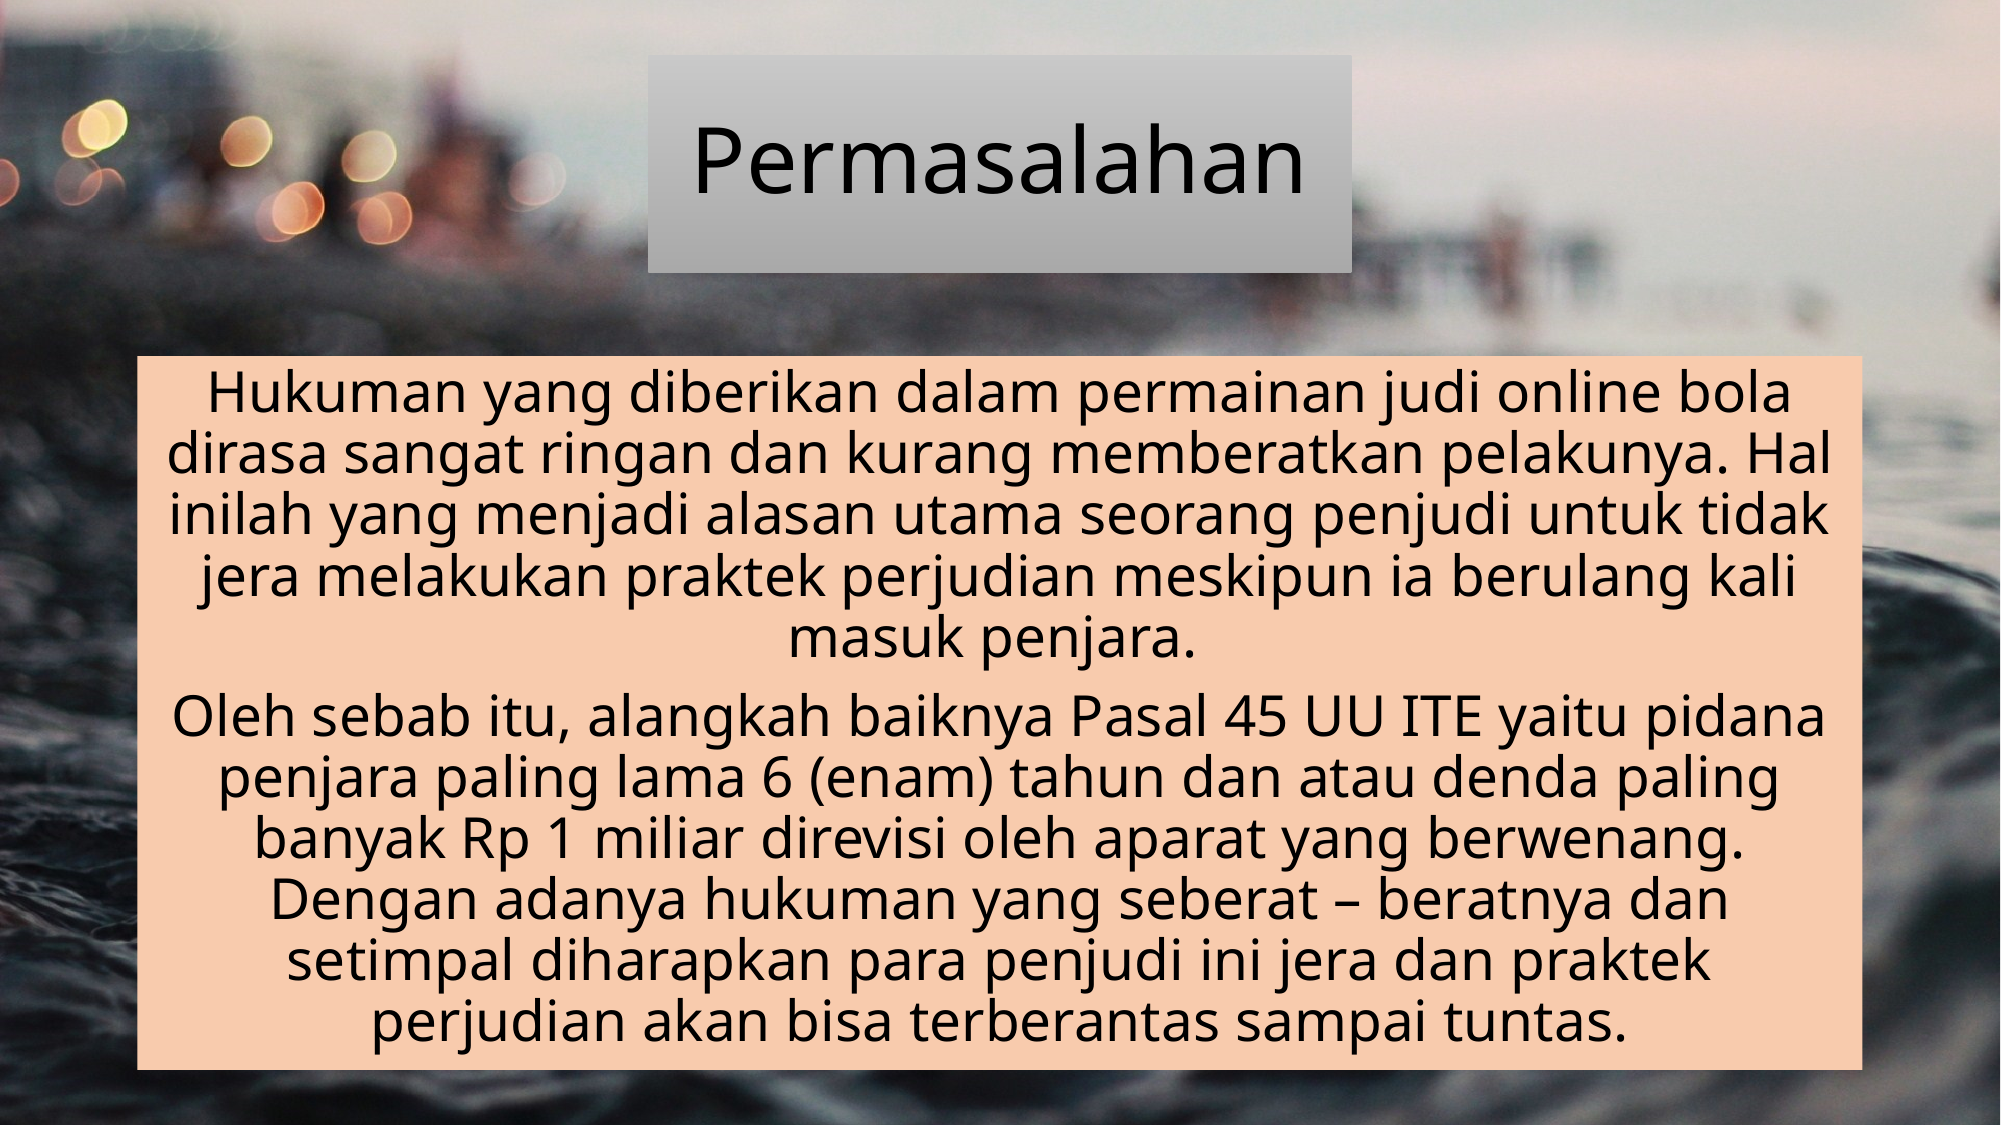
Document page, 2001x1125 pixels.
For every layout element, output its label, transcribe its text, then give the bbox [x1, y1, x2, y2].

picture [0, 0, 2001, 1125]
title Permasalahan [648, 55, 1352, 273]
list Hukuman yang diberikan dalam permainan judi online bola dirasa sangat ringan dan kurang memberatkan pelakunya. Hal inilah yang menjadi alasan utama seorang penjudi untuk tidak jera melakukan praktek perjudian meskipun ia berulang kali masuk penjara. Oleh sebab itu, alangkah baiknya Pasal 45 UU ITE yaitu pidana penjara paling lama 6 (enam) tahun dan atau denda paling banyak Rp 1 miliar direvisi oleh aparat yang berwenang. Dengan adanya hukuman yang seberat – beratnya dan setimpal diharapkan para penjudi ini jera dan praktek perjudian akan bisa terberantas sampai tuntas. [137, 356, 1863, 1070]
